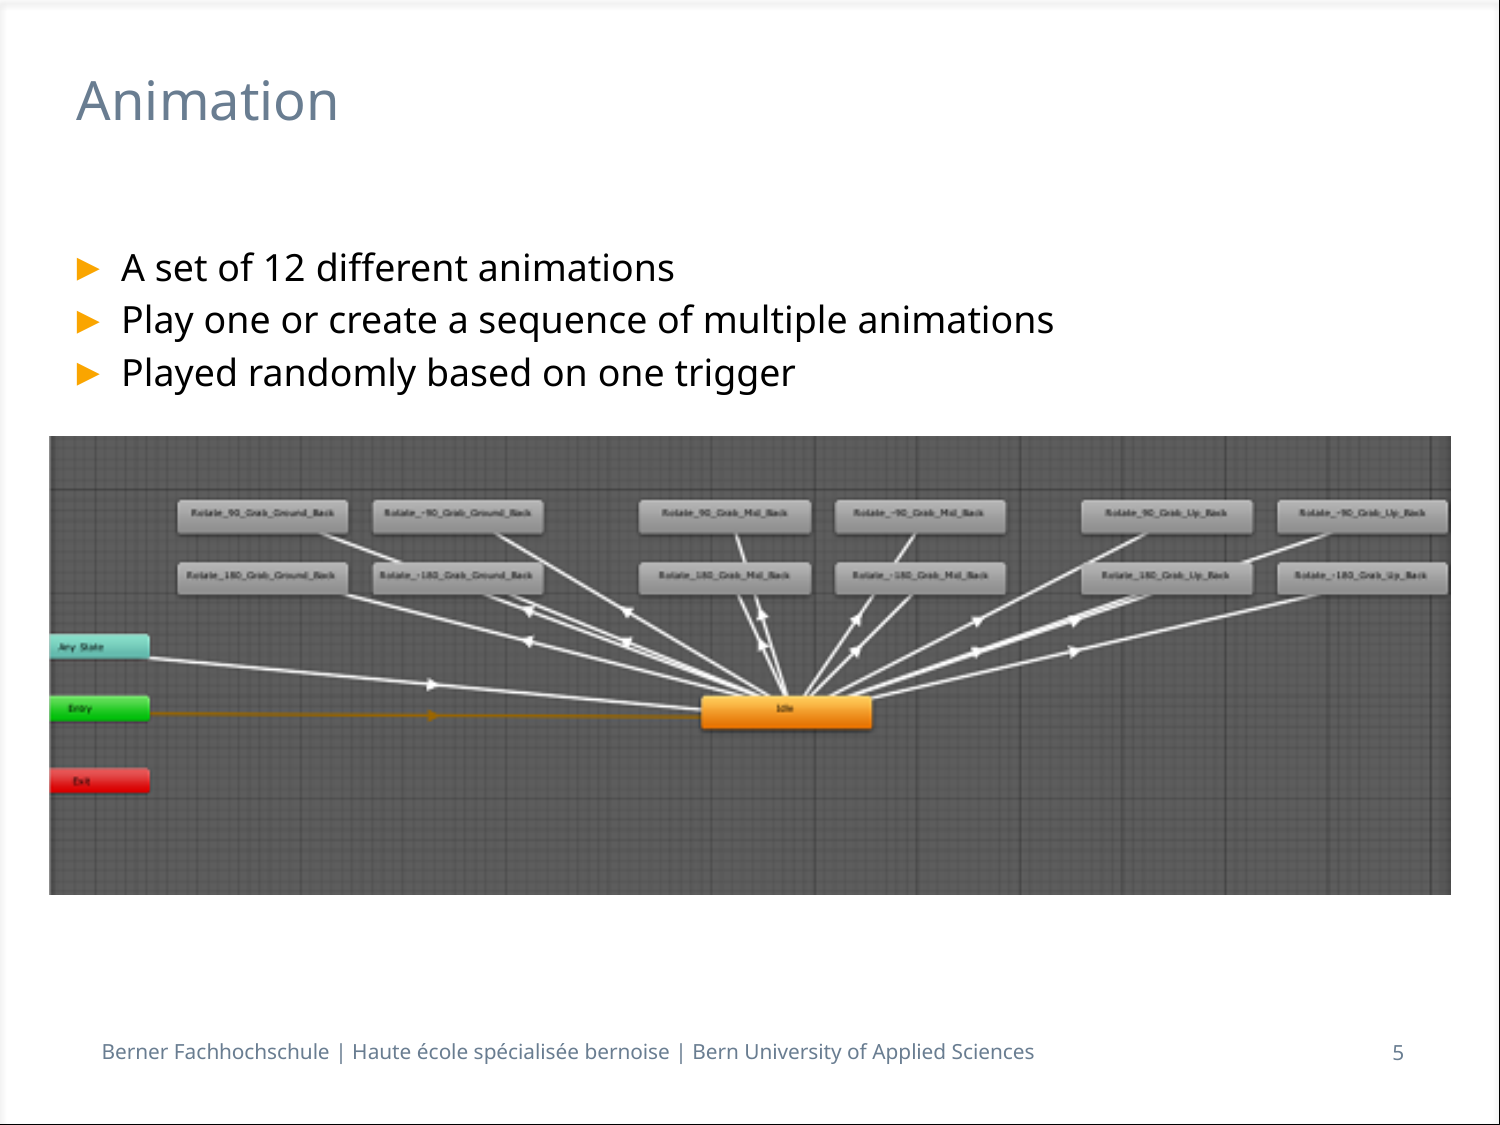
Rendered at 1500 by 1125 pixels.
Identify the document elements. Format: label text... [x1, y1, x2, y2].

slide_number 5 [1109, 1023, 1404, 1084]
list A set of 12 different animations Play one or create a sequence of multiple animations Played randomly based on one trigger [76, 236, 1406, 434]
picture [49, 436, 1451, 895]
title Animation [76, 59, 1406, 148]
